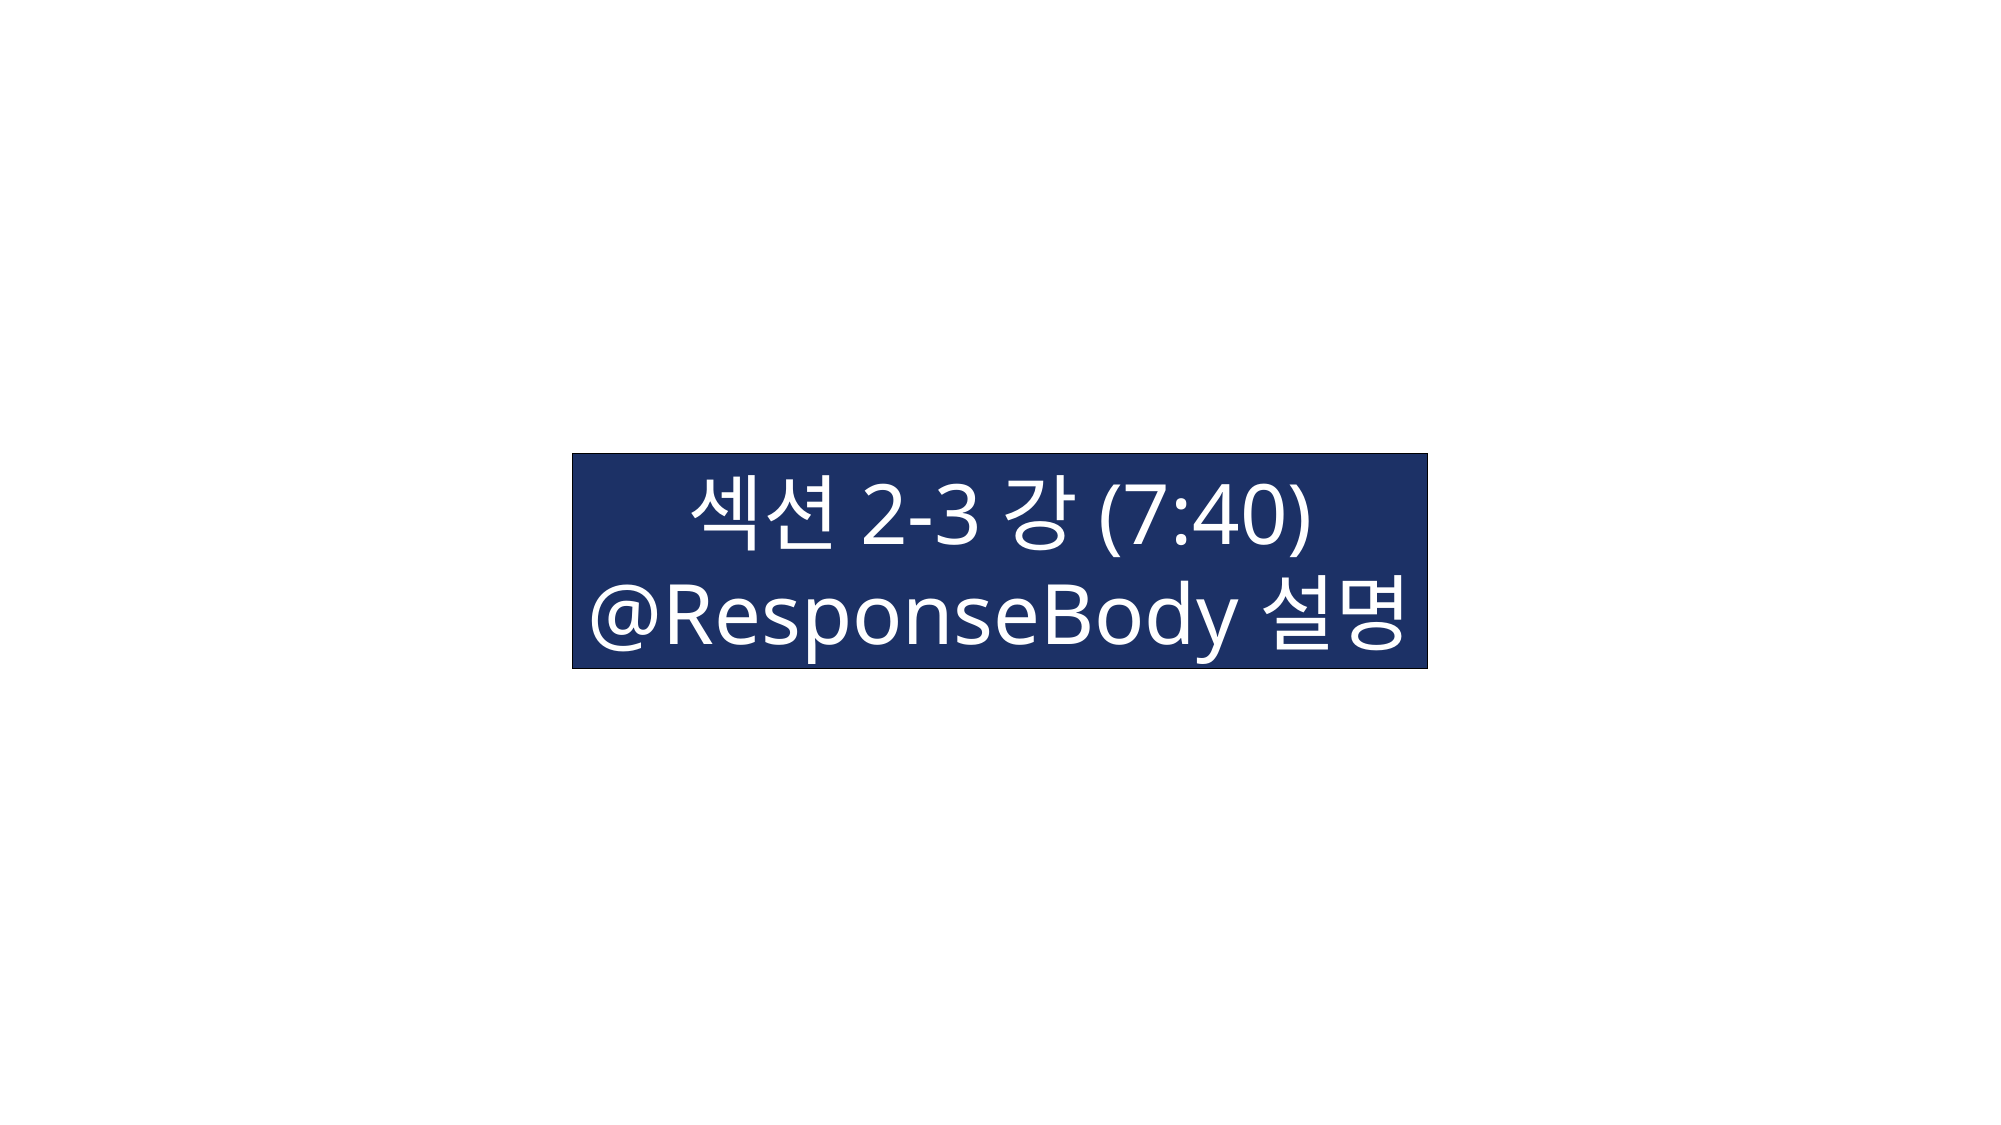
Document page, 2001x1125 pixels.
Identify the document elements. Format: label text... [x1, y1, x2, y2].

text_box 섹션2-3강(7:40) @ResponseBody설명 [572, 453, 1428, 669]
